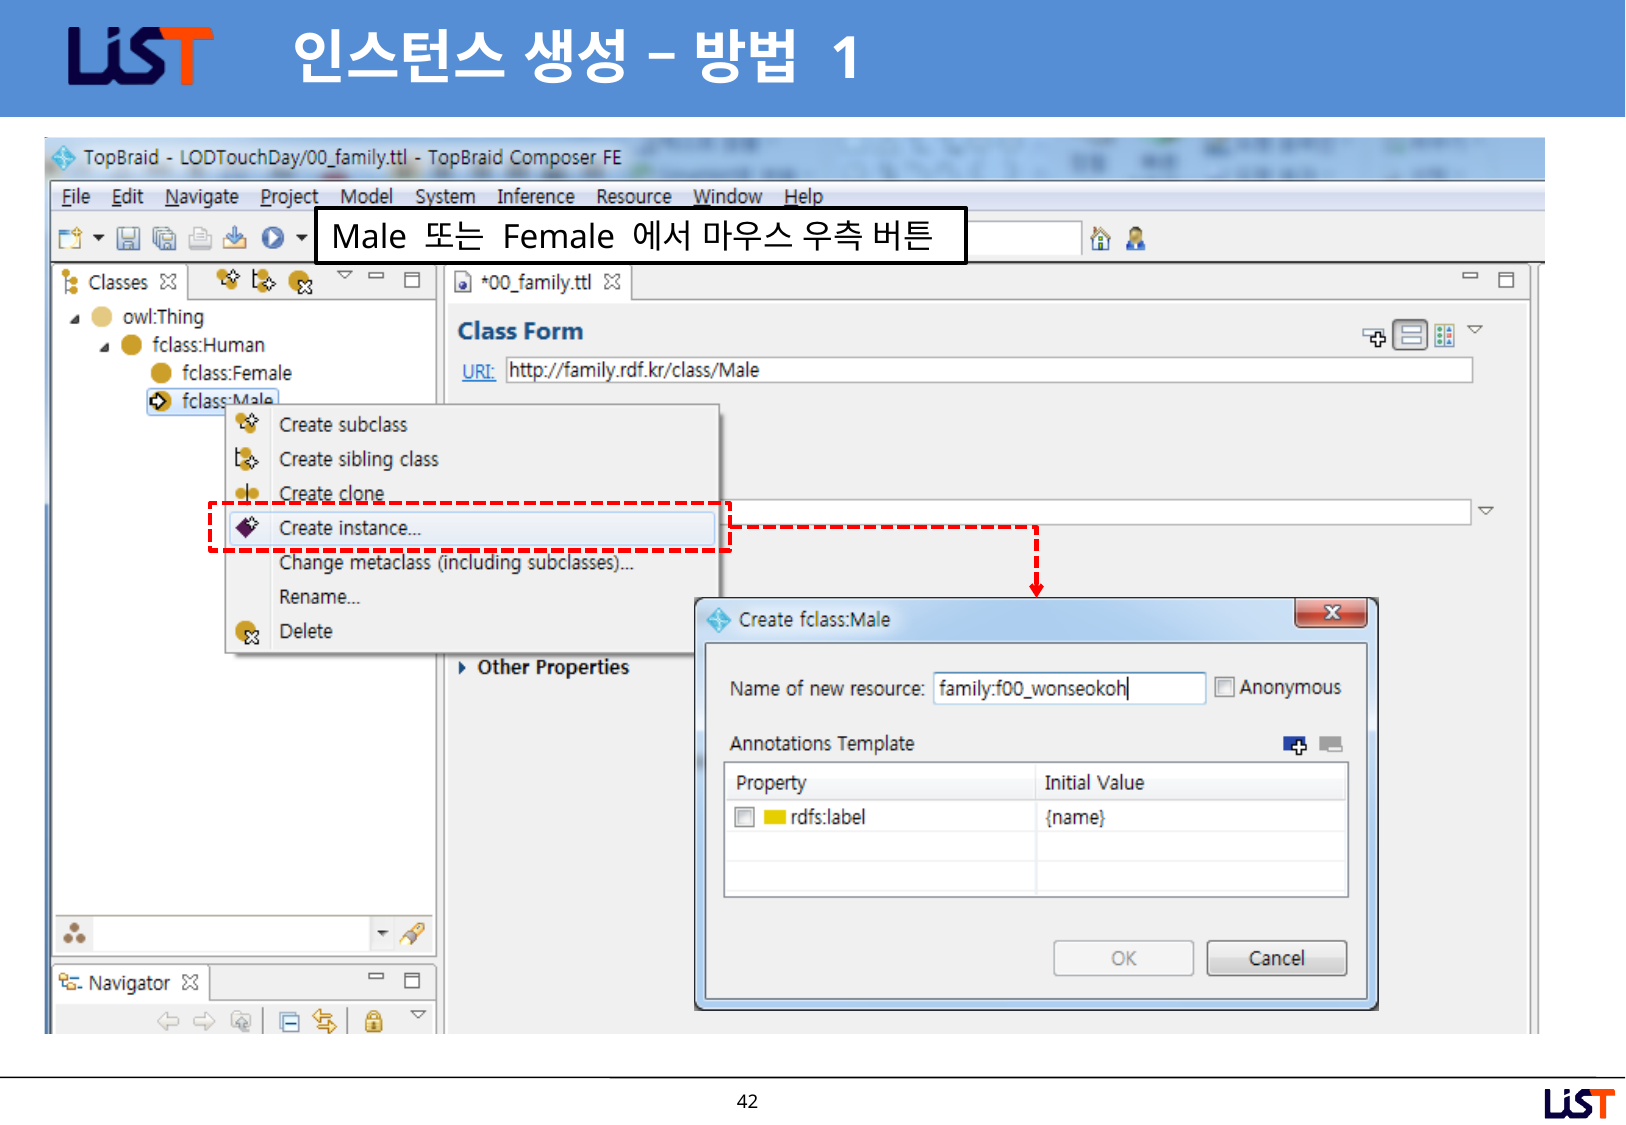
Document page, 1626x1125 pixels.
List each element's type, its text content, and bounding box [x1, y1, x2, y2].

picture [44, 136, 1546, 1034]
picture [68, 27, 214, 87]
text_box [729, 526, 1037, 599]
title 인스턴스 생성 – 방법 1 [277, 0, 1604, 116]
picture [1544, 1089, 1616, 1119]
